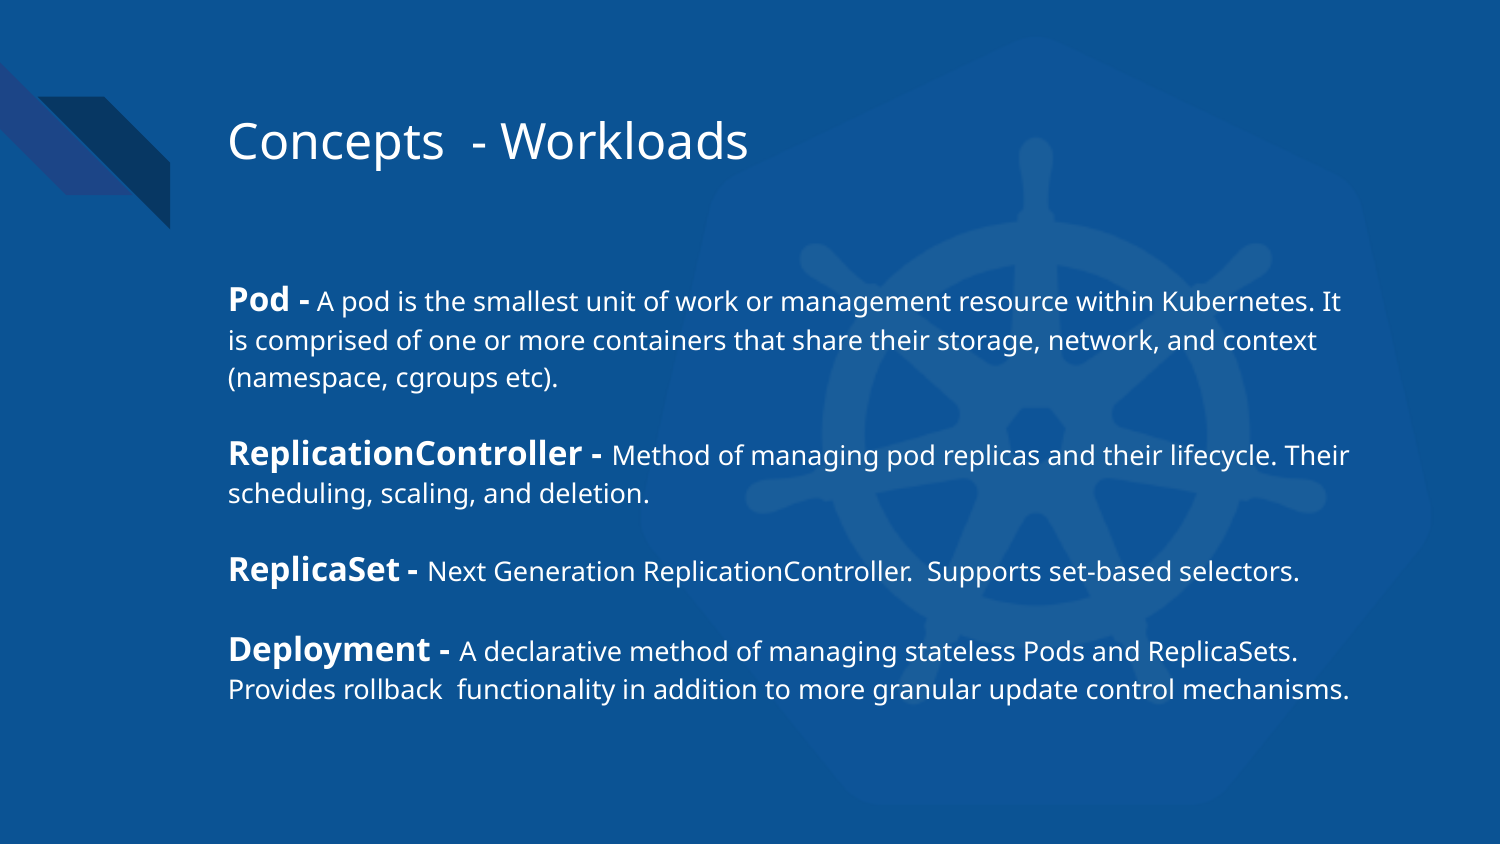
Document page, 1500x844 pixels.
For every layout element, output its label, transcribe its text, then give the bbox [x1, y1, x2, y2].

title Concepts - Workloads [212, 64, 1368, 215]
list Pod - A pod is the smallest unit of work or management resource within Kubernetes. It is comprised of one or more containers that share their storage, network, and context (namespace, cgroups etc). ReplicationController - Method of managing pod replicas and their lifecycle. Their scheduling, scaling, and deletion. ReplicaSet - Next Generation ReplicationController. Supports set-based selectors. Deployment - A declarative method of managing stateless Pods and ReplicaSets. Provides rollback functionality in addition to more granular update control mechanisms. [212, 257, 1368, 735]
